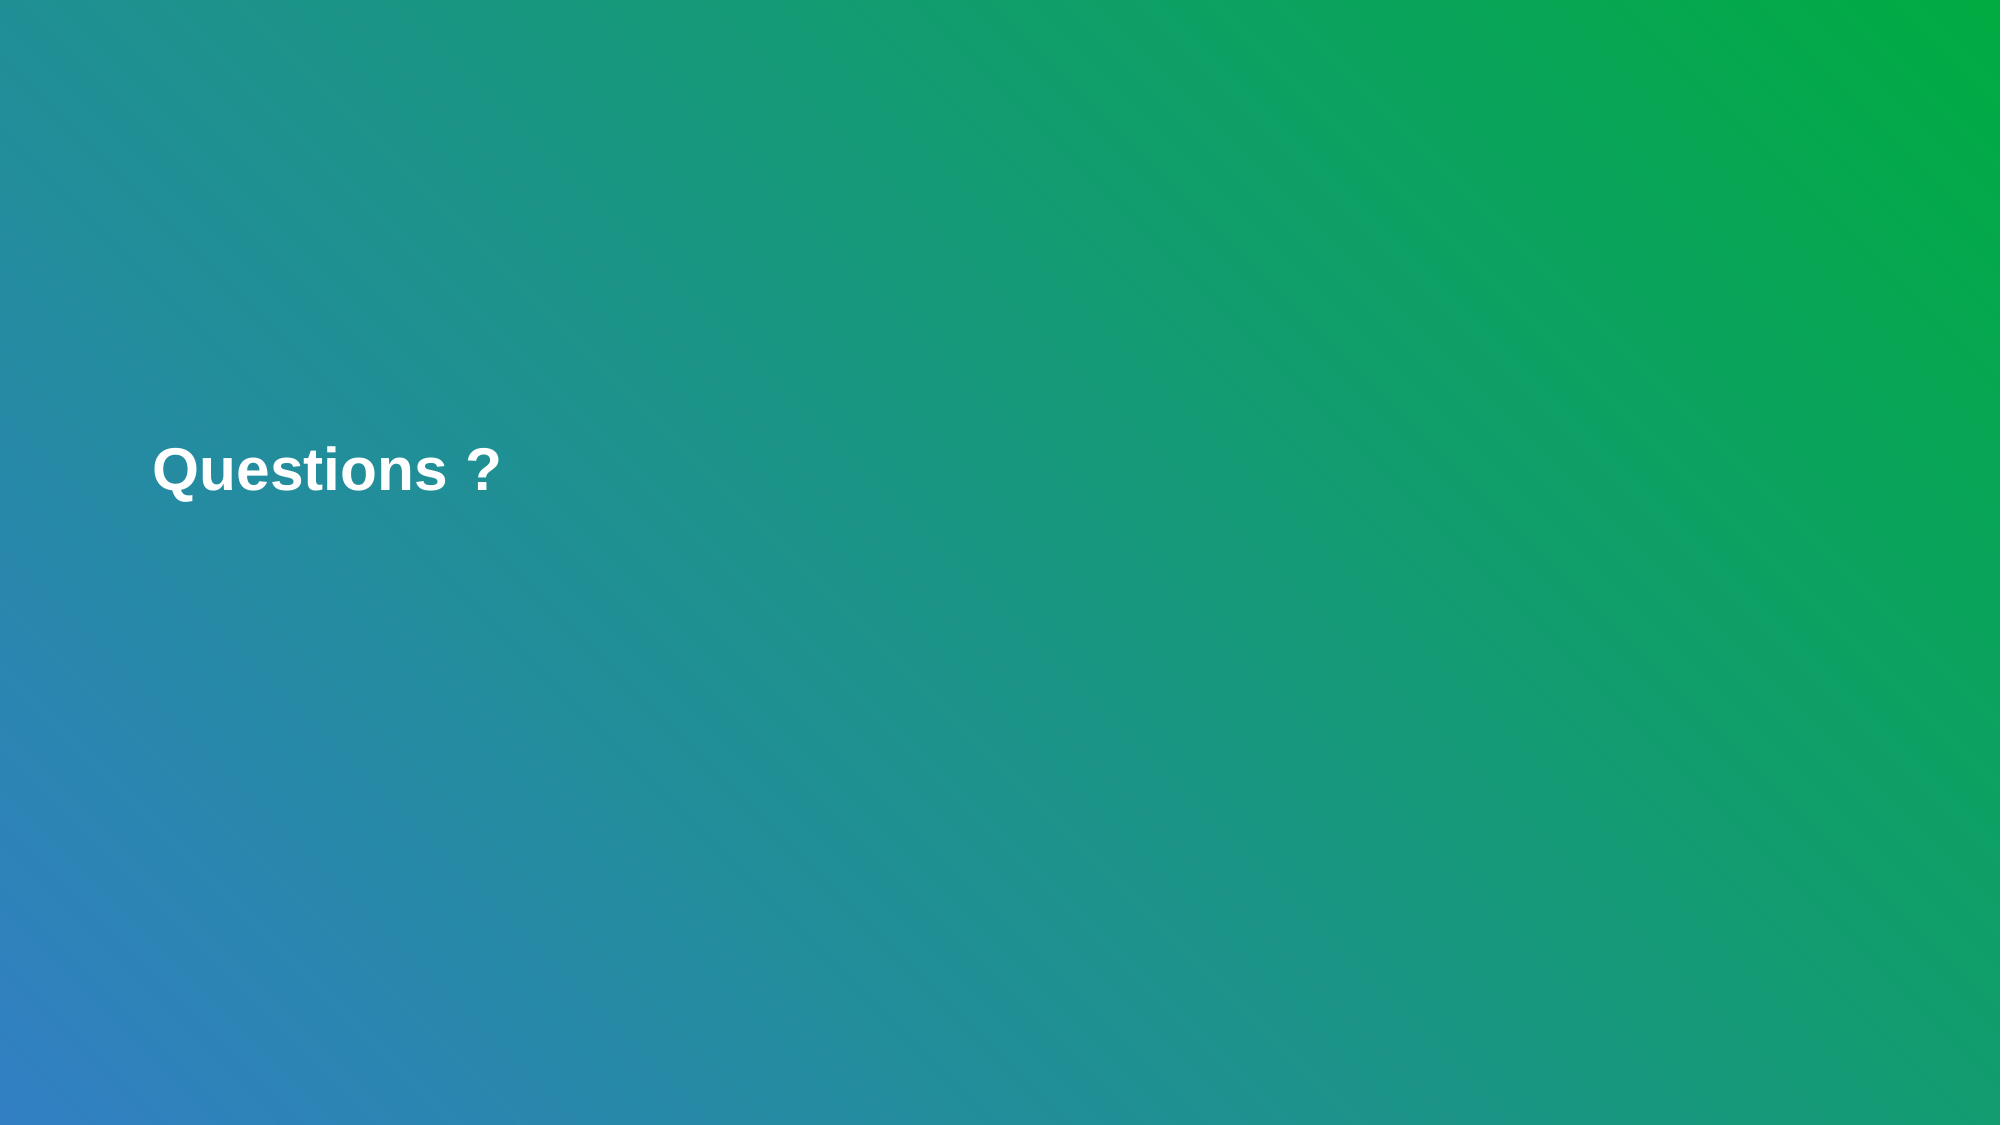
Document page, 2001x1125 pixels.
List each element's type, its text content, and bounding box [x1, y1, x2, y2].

title Questions ? [137, 427, 739, 515]
